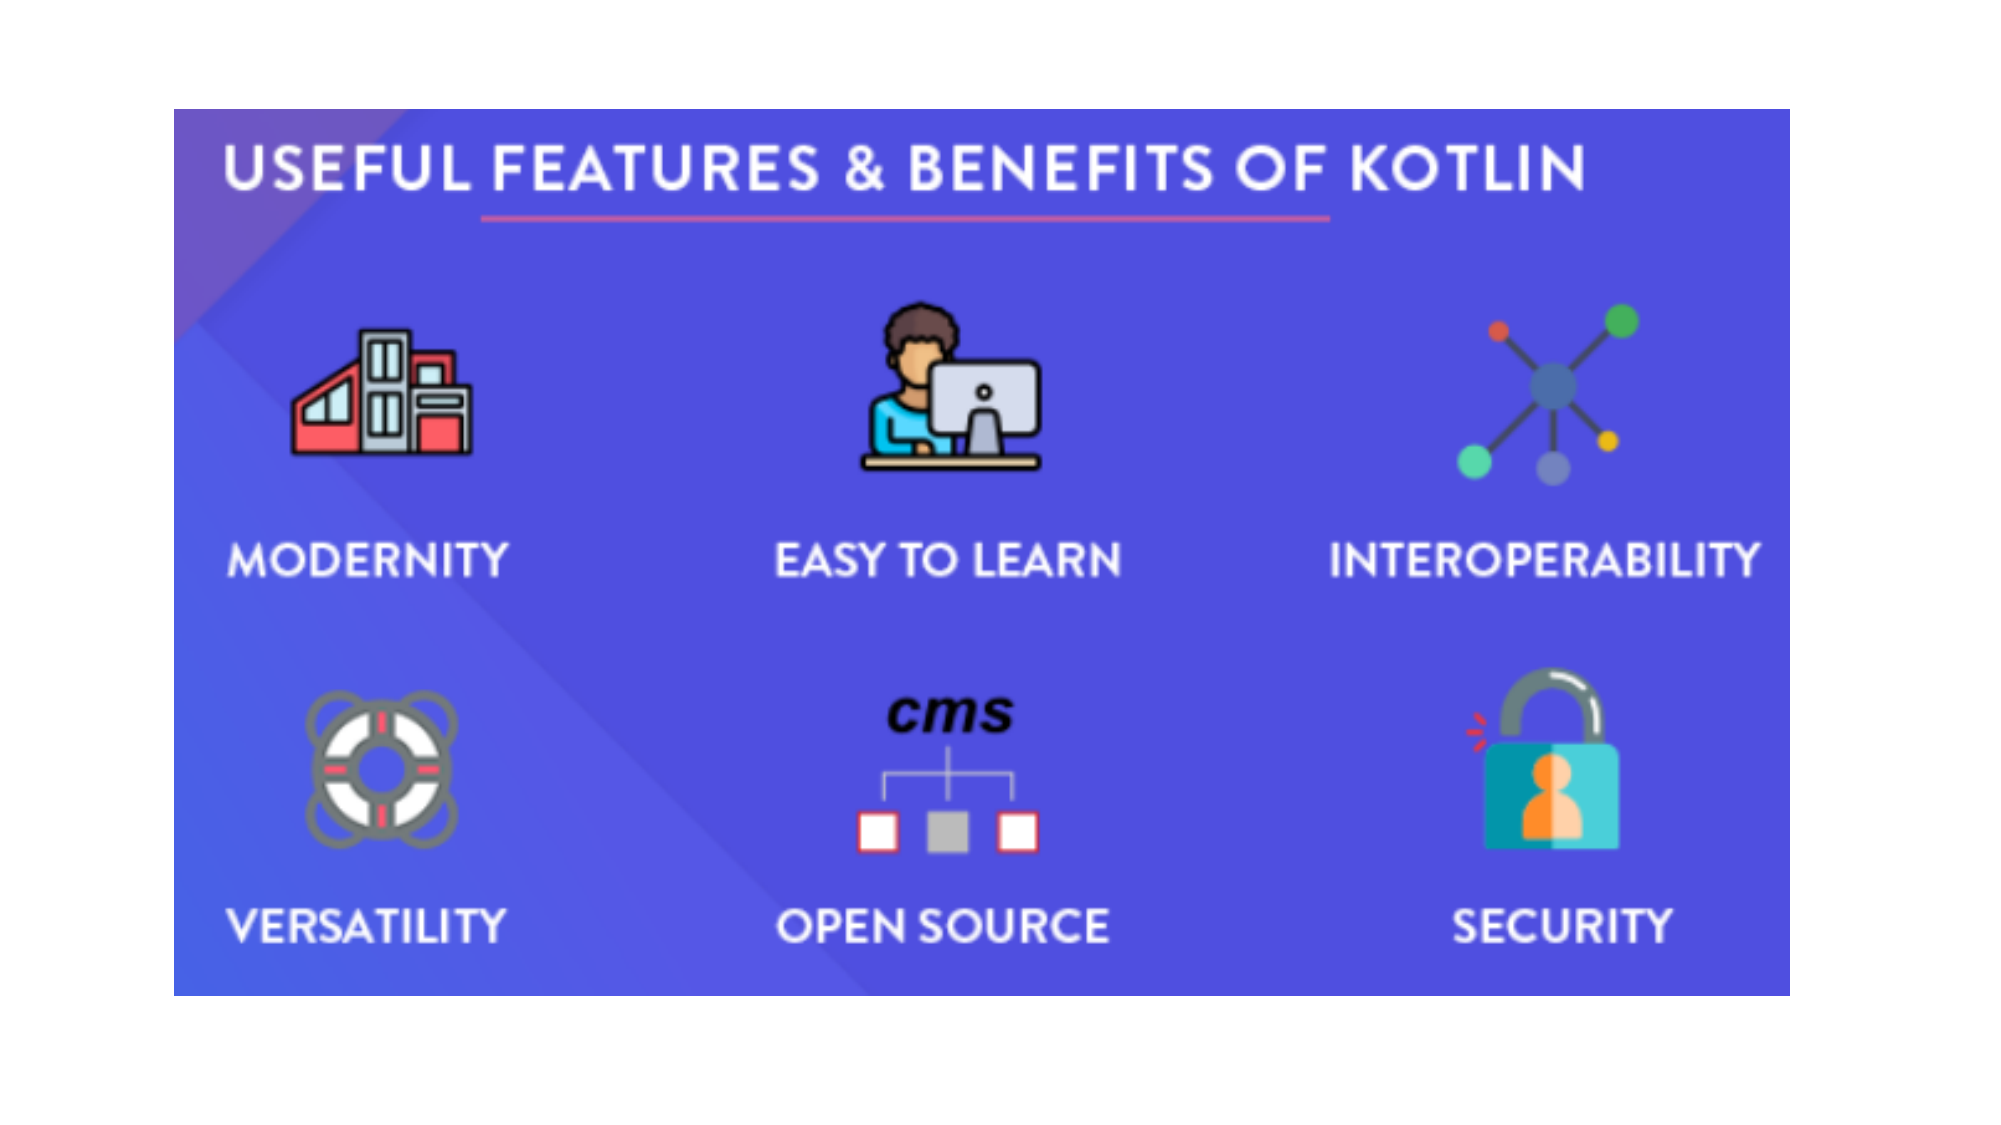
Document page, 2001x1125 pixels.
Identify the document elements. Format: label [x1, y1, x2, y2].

picture [174, 109, 1790, 996]
